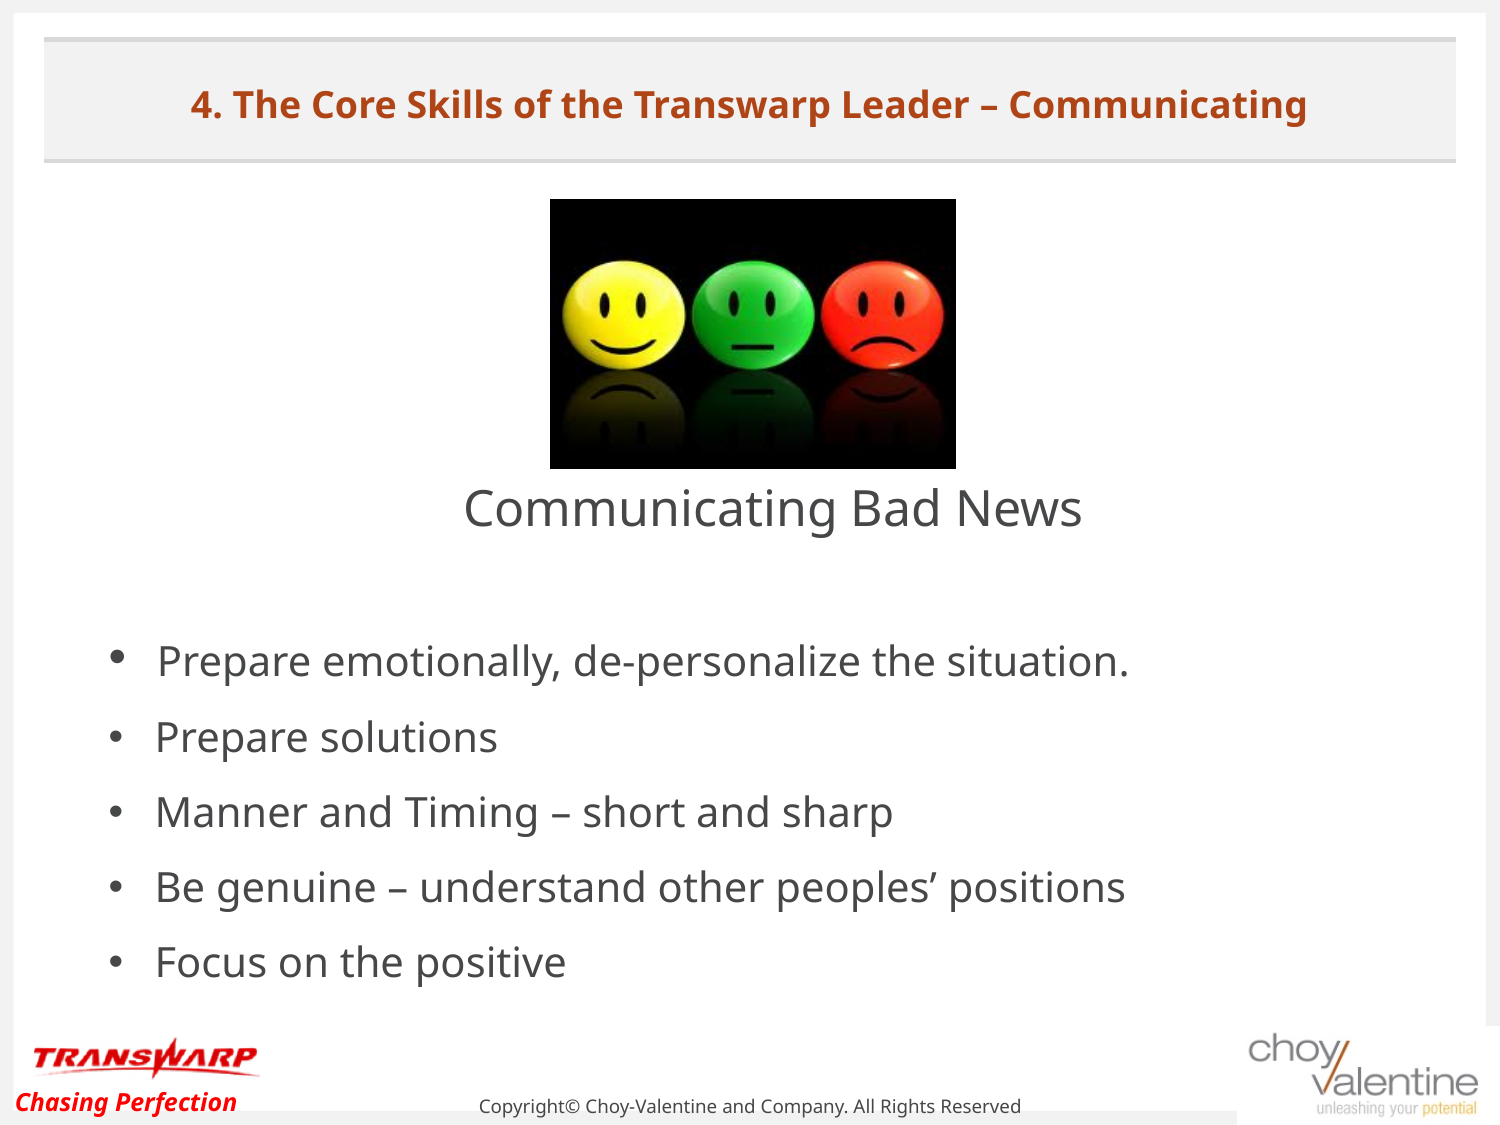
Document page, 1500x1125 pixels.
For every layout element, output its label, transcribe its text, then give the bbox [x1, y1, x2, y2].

text_box Communicating Bad News Prepare emotionally, de-personalize the situation. Prepare solutions Manner and Timing – short and sharp Be genuine – understand other peoples’ positions Focus on the positive [93, 468, 1454, 994]
picture [0, 0, 1500, 1125]
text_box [0, 1033, 331, 1125]
title 4. The Core Skills of the Transwarp Leader – Communicating [49, 44, 1451, 163]
